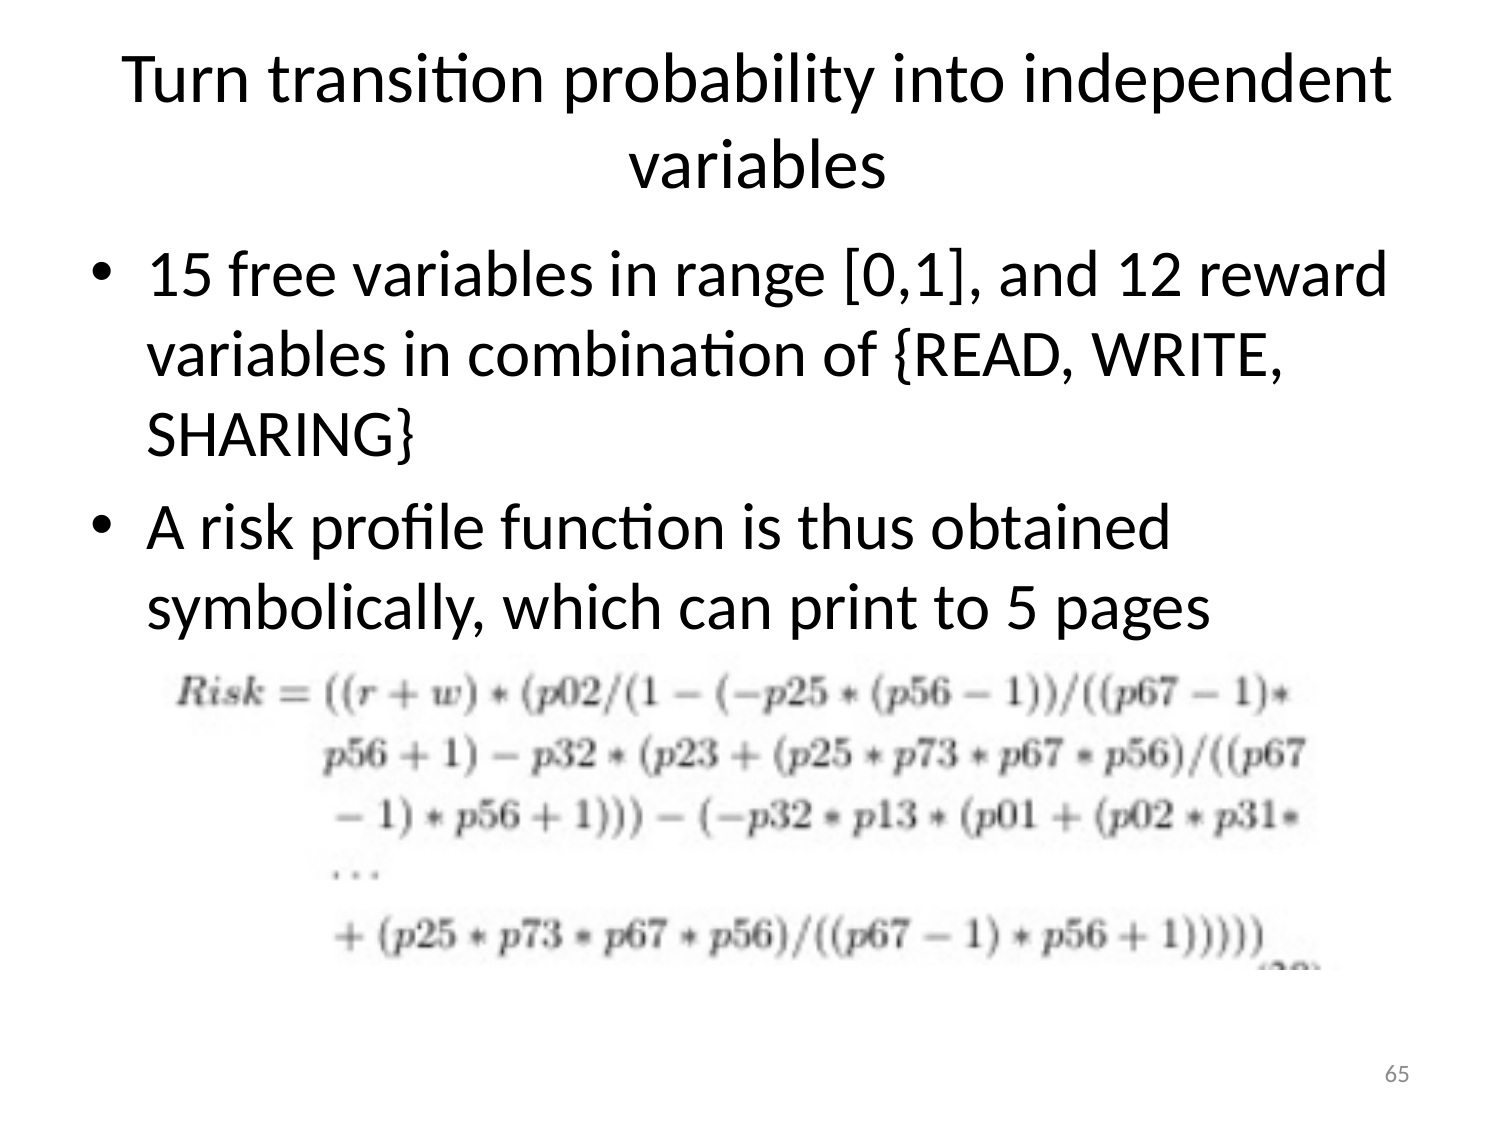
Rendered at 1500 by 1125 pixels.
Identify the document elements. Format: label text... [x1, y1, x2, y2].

slide_number 65 [1074, 1042, 1425, 1103]
picture [152, 653, 1344, 970]
list 15 free variables in range [0,1], and 12 reward variables in combination of {READ, WRITE, SHARING} A risk profile function is thus obtained symbolically, which can print to 5 pages [75, 222, 1425, 965]
title Turn transition probability into independent variables [16, 23, 1500, 211]
